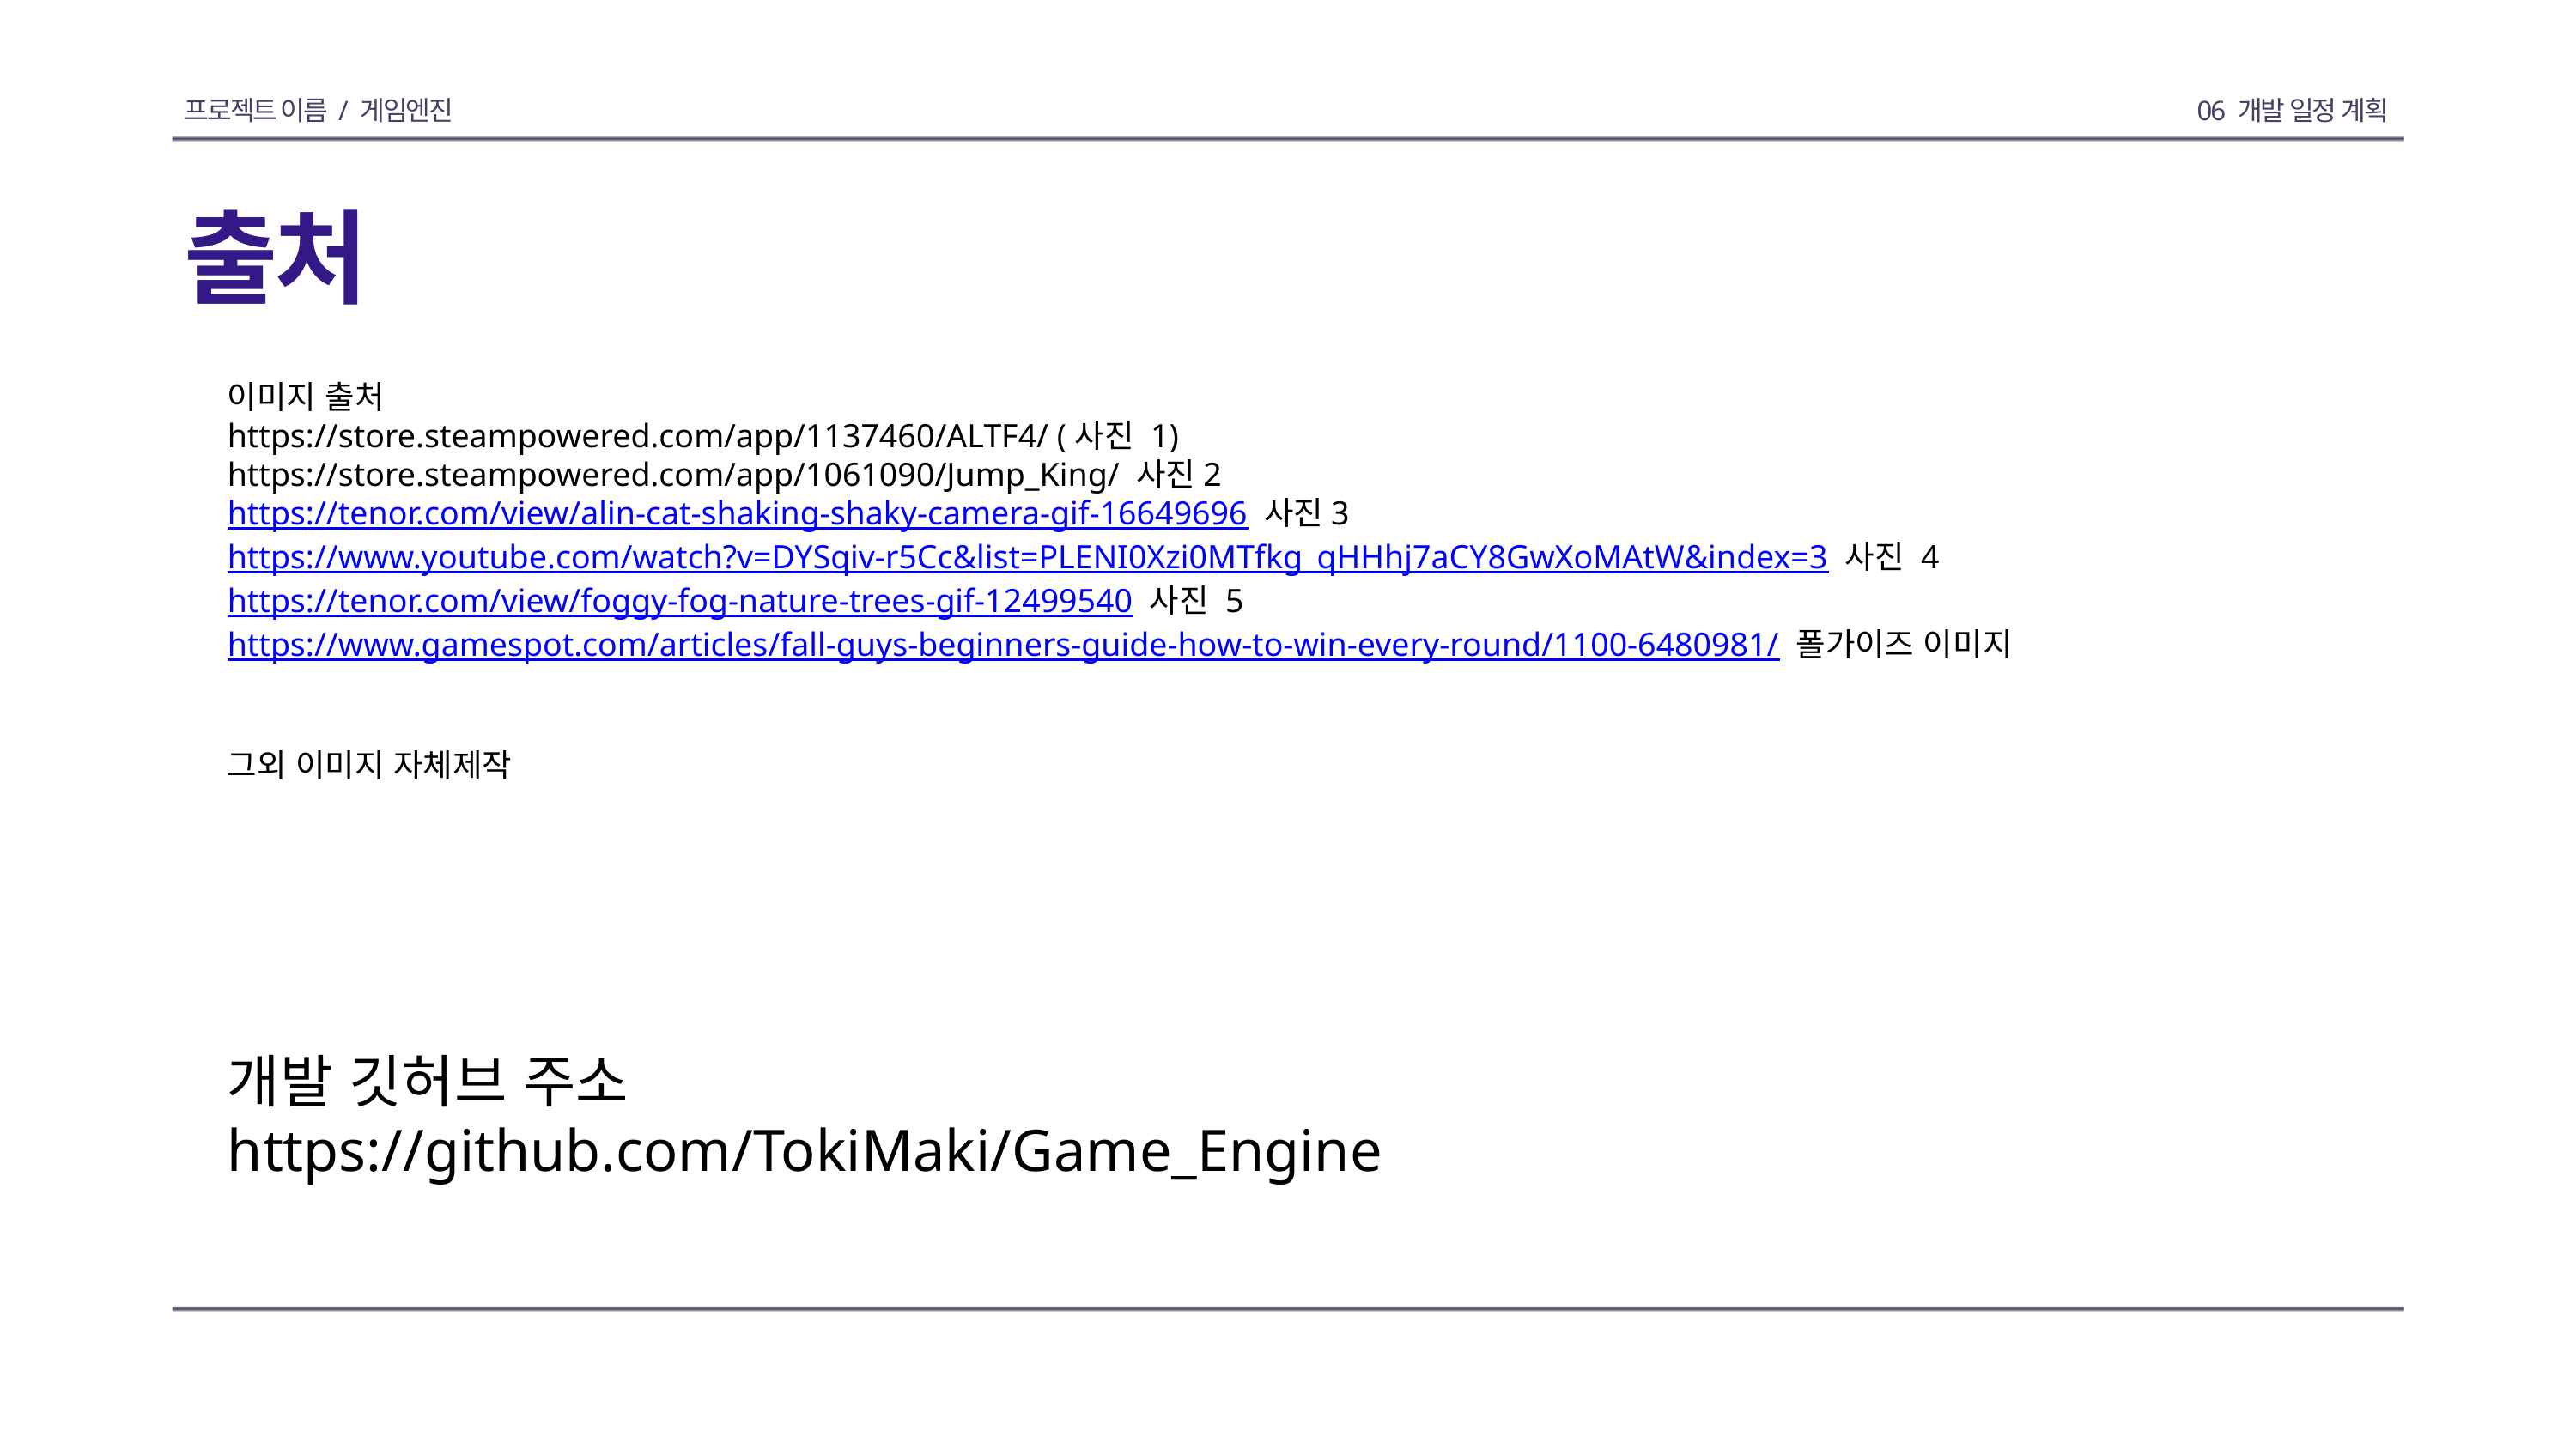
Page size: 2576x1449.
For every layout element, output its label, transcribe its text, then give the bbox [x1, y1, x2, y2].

text_box 06 개발 일정 계획 [1276, 87, 2402, 130]
text_box 이미지 출처 https://store.steampowered.com/app/1137460/ALTF4/ (사진 1) https://store.steampowered.com/app/1061090/Jump_King/ 사진2 https://tenor.com/view/alin-cat-shaking-shaky-camera-gif-16649696 사진3 https://www.youtube.com/watch?v=DYSqiv-r5Cc&list=PLENI0Xzi0MTfkg_qHHhj7aCY8GwXoMAtW&index=3 사진 4 https://tenor.com/view/foggy-fog-nature-trees-gif-12499540 사진 5 https://www.gamespot.com/articles/fall-guys-beginners-guide-how-to-win-every-round/1100-6480981/ 폴가이즈 이미지 그외 이미지 자체제작 개발 깃허브 주소 https://github.com/TokiMaki/Game_Engine [214, 370, 2297, 1189]
text_box 출처 [172, 187, 1926, 323]
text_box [171, 132, 2404, 146]
text_box 프로젝트 이름 / 게임엔진 [172, 87, 913, 131]
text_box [171, 1302, 2404, 1315]
